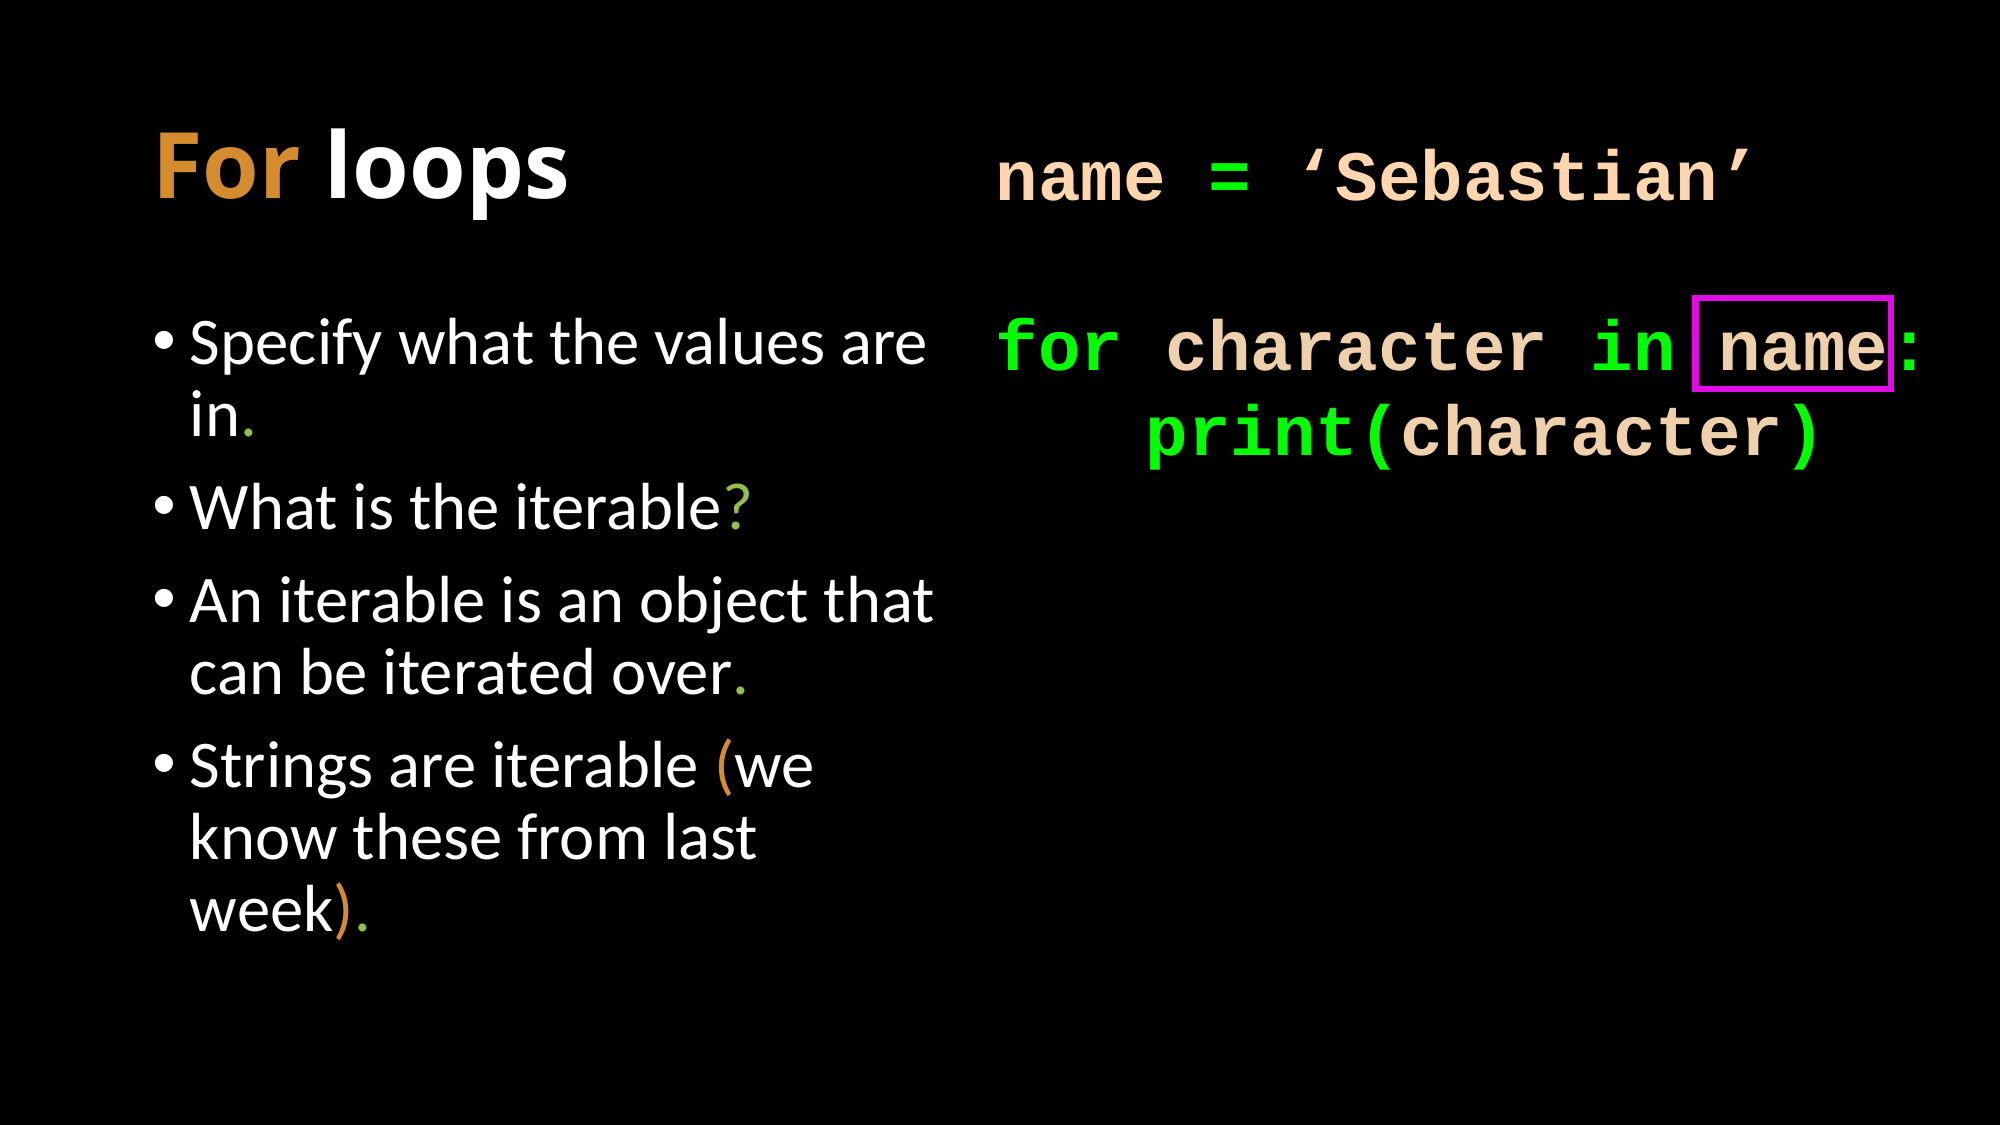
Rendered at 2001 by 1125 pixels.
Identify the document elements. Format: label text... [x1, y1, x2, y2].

list Specify what the values are in. What is the iterable? An iterable is an object that can be iterated over. Strings are iterable (we know these from last week). [137, 299, 958, 1093]
text_box name = ‘Sebastian’ for character in name: print(character) Output: S e b a s t i a n [981, 122, 1946, 1097]
text_box [1694, 297, 1892, 390]
title For loops [137, 59, 1863, 278]
